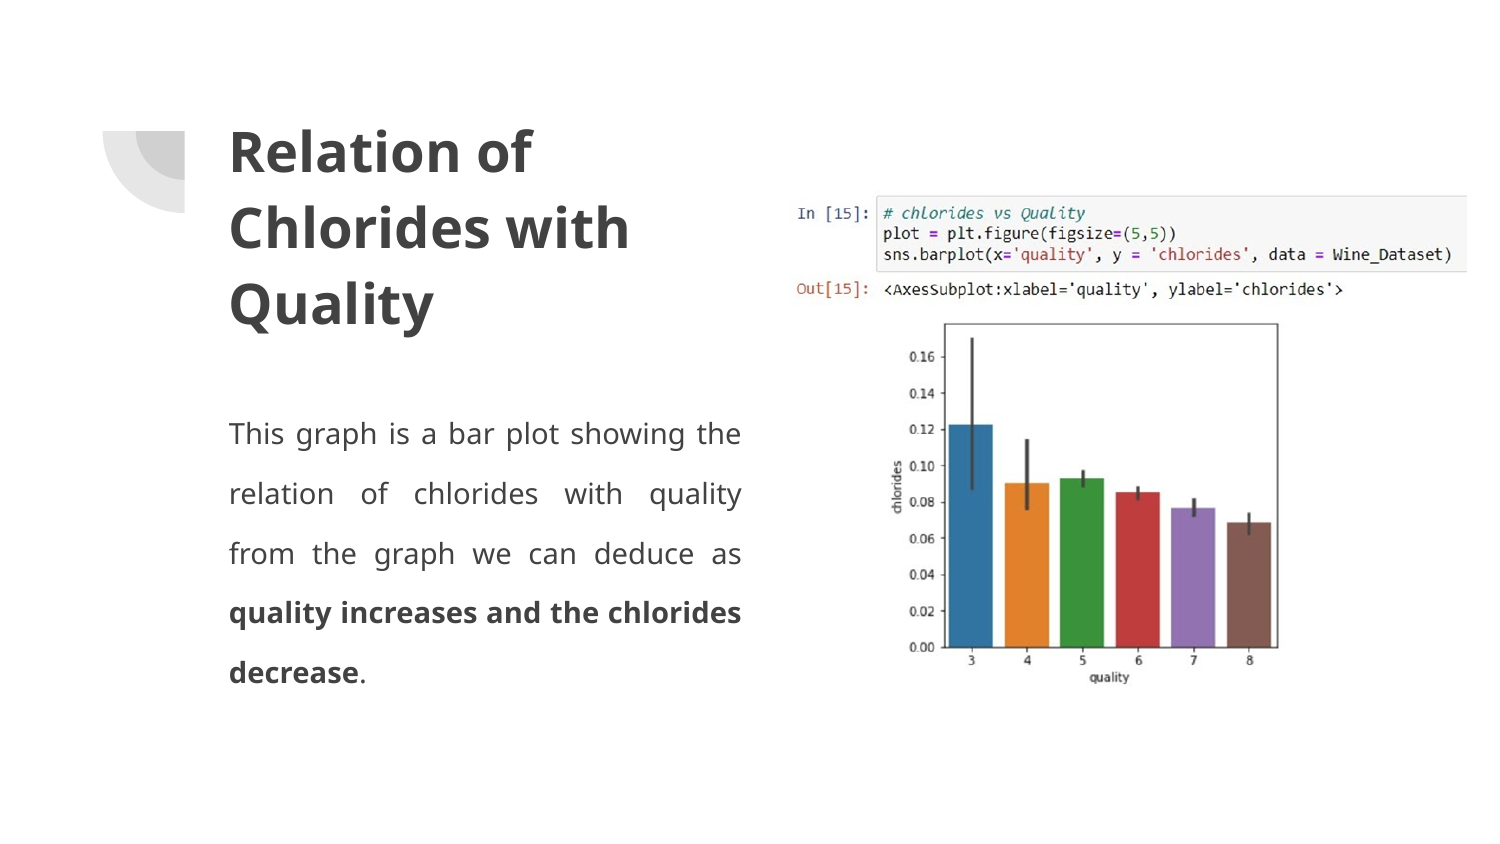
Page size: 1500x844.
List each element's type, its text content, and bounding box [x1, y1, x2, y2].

title Relation of Chlorides with Quality [213, 98, 758, 359]
list This graph is a bar plot showing the relation of chlorides with quality from the graph we can deduce as quality increases and the chlorides decrease. [213, 378, 758, 744]
picture [773, 182, 1467, 690]
